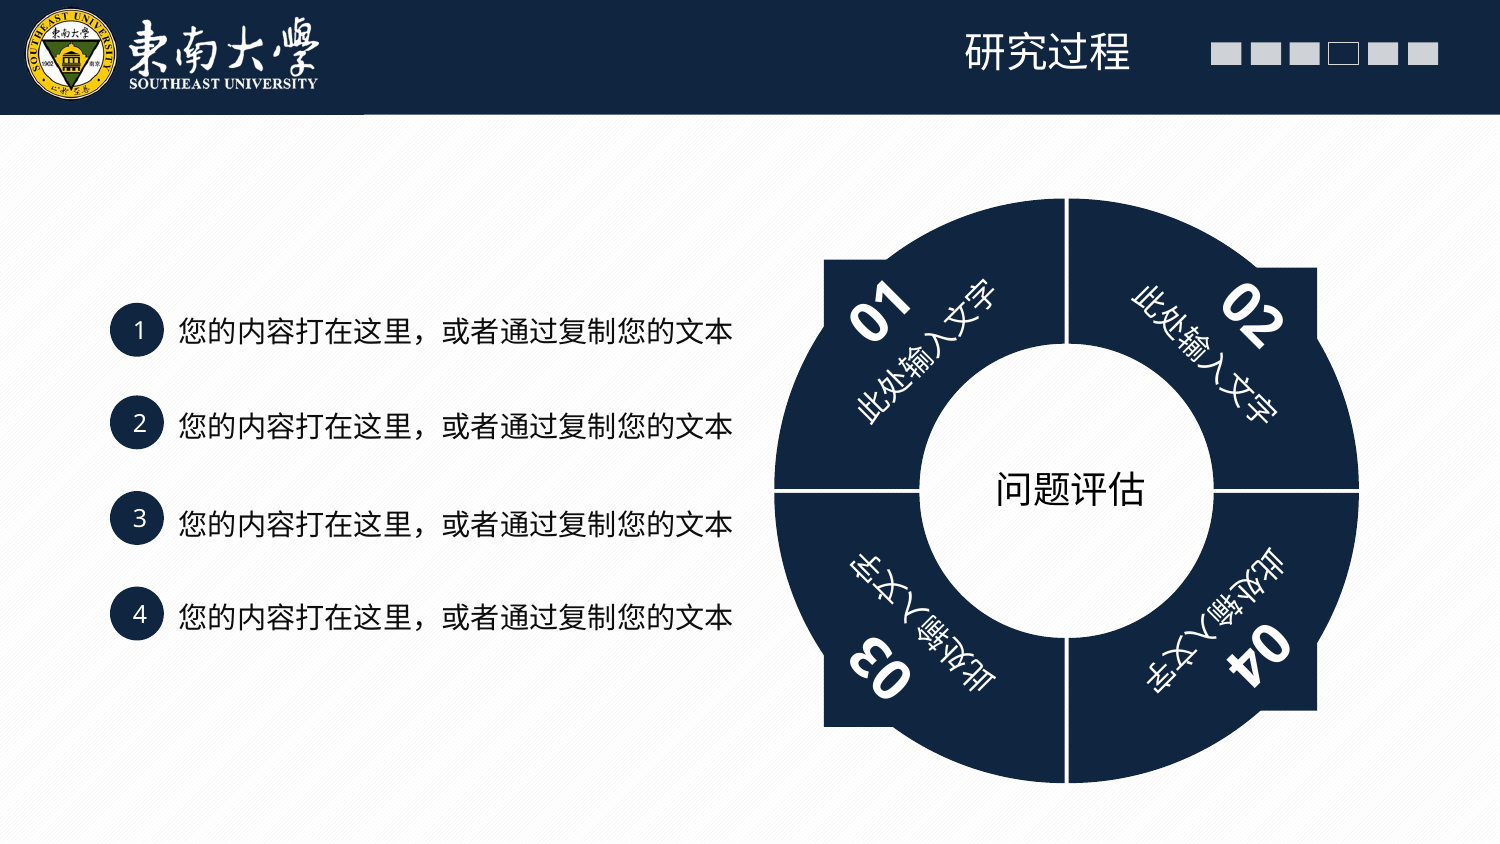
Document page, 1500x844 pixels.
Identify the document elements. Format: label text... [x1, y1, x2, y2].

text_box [109, 395, 602, 452]
list 研究过程 [532, 18, 1147, 94]
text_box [109, 490, 602, 550]
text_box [109, 586, 602, 643]
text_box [607, 185, 1500, 797]
picture [0, 0, 364, 116]
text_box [109, 302, 602, 358]
